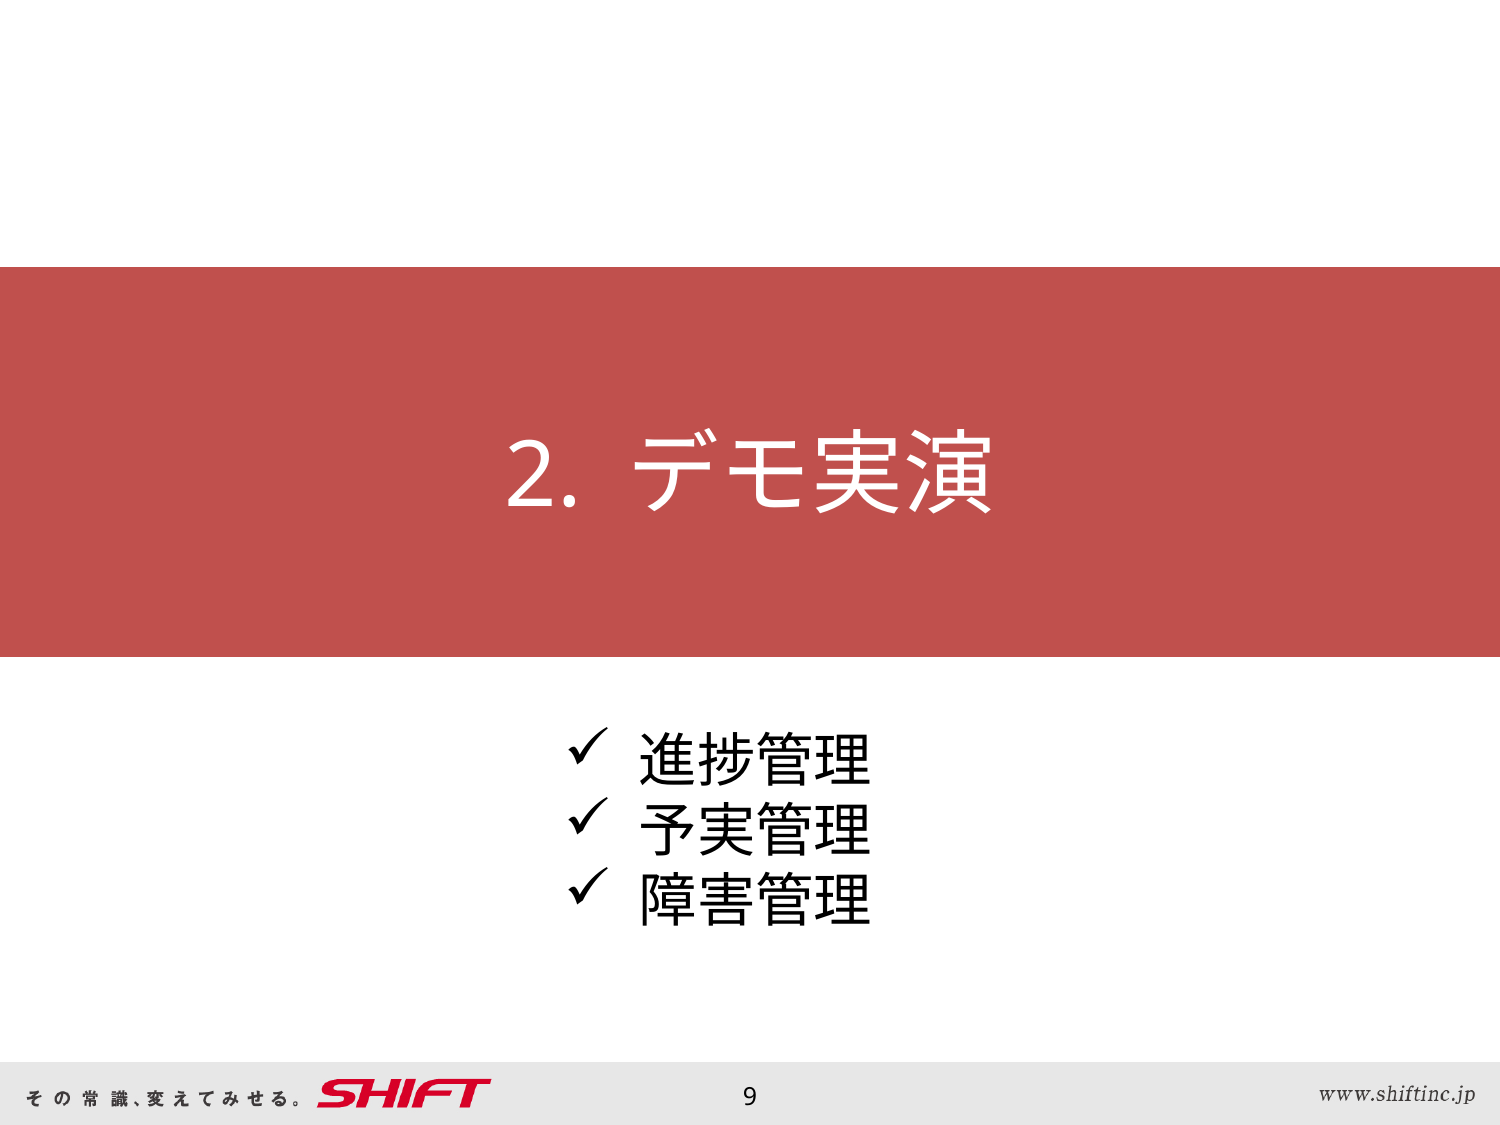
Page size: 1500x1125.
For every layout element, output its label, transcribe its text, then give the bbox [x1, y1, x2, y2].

slide_number 9 [575, 1070, 925, 1125]
text_box [0, 265, 1500, 659]
picture [0, 1062, 1500, 1125]
text_box 進捗管理 予実管理 障害管理 [549, 716, 1020, 941]
title 2. デモ実演 [112, 349, 1388, 591]
